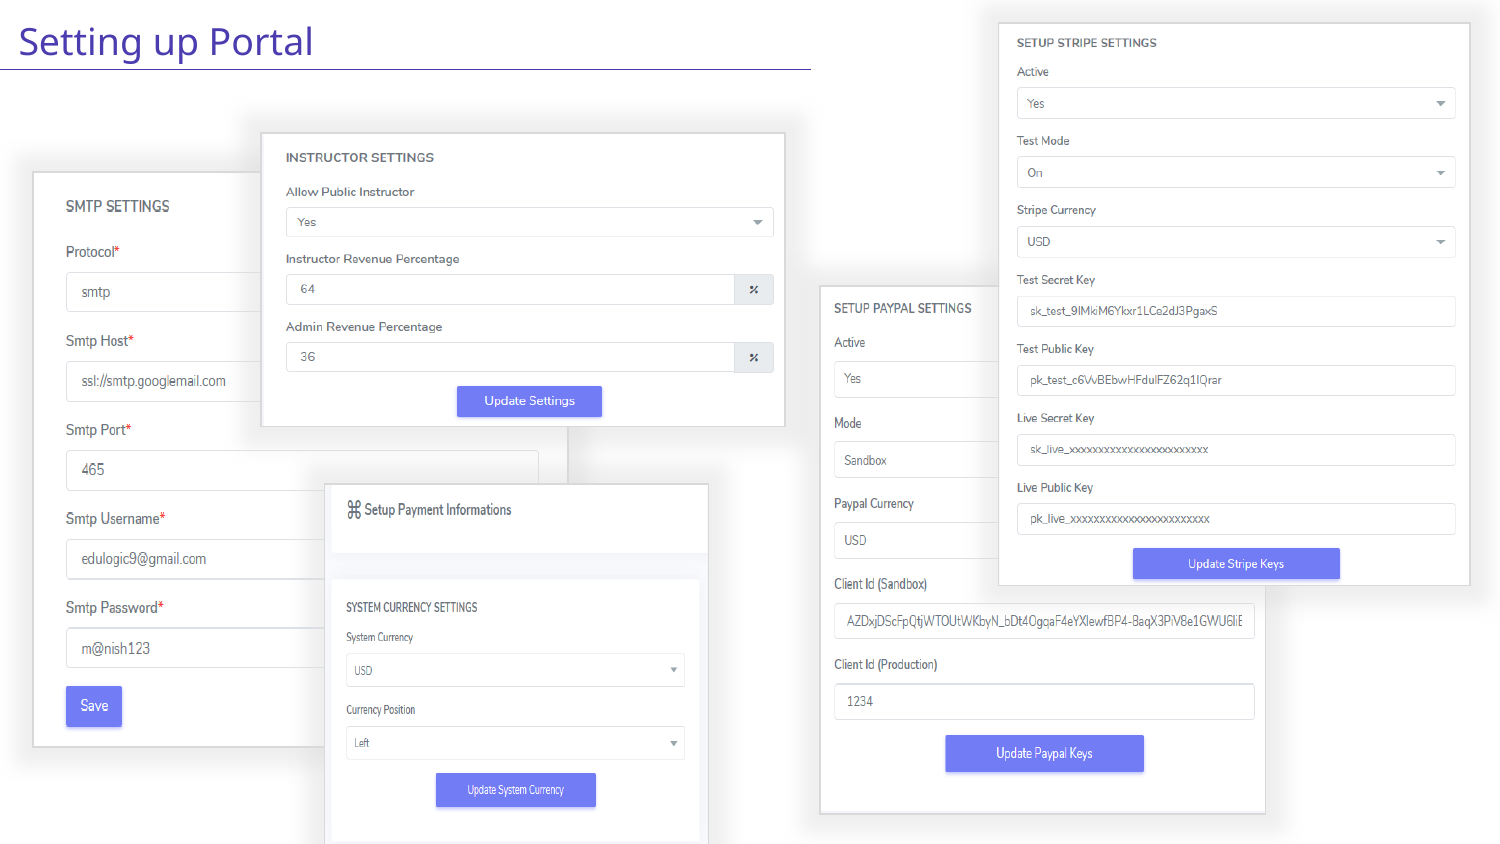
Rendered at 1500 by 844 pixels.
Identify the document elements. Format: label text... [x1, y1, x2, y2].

text_box Setting up Portal [3, 0, 790, 68]
picture [820, 23, 1470, 814]
picture [33, 133, 785, 844]
